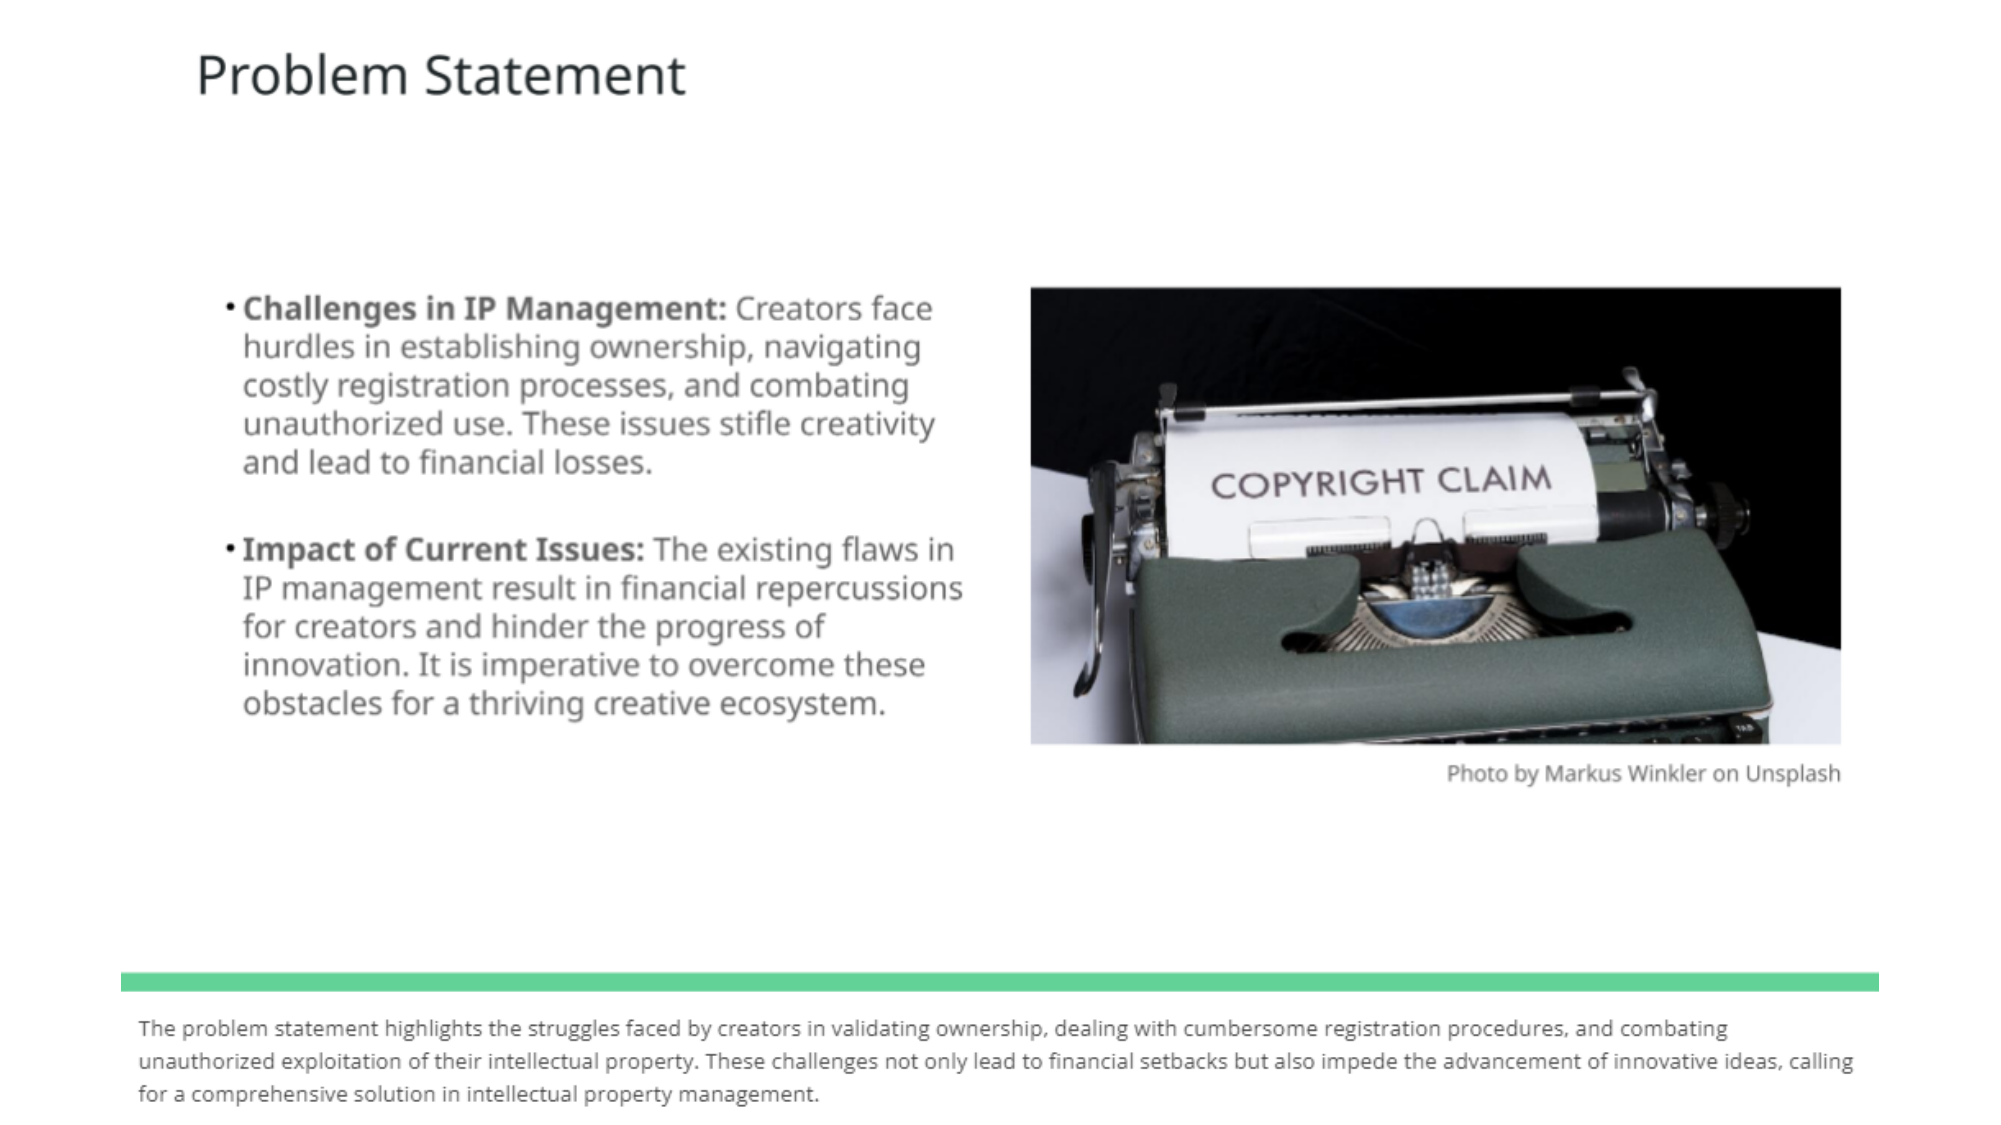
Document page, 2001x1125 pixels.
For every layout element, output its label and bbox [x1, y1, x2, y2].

picture [121, 0, 1879, 1120]
